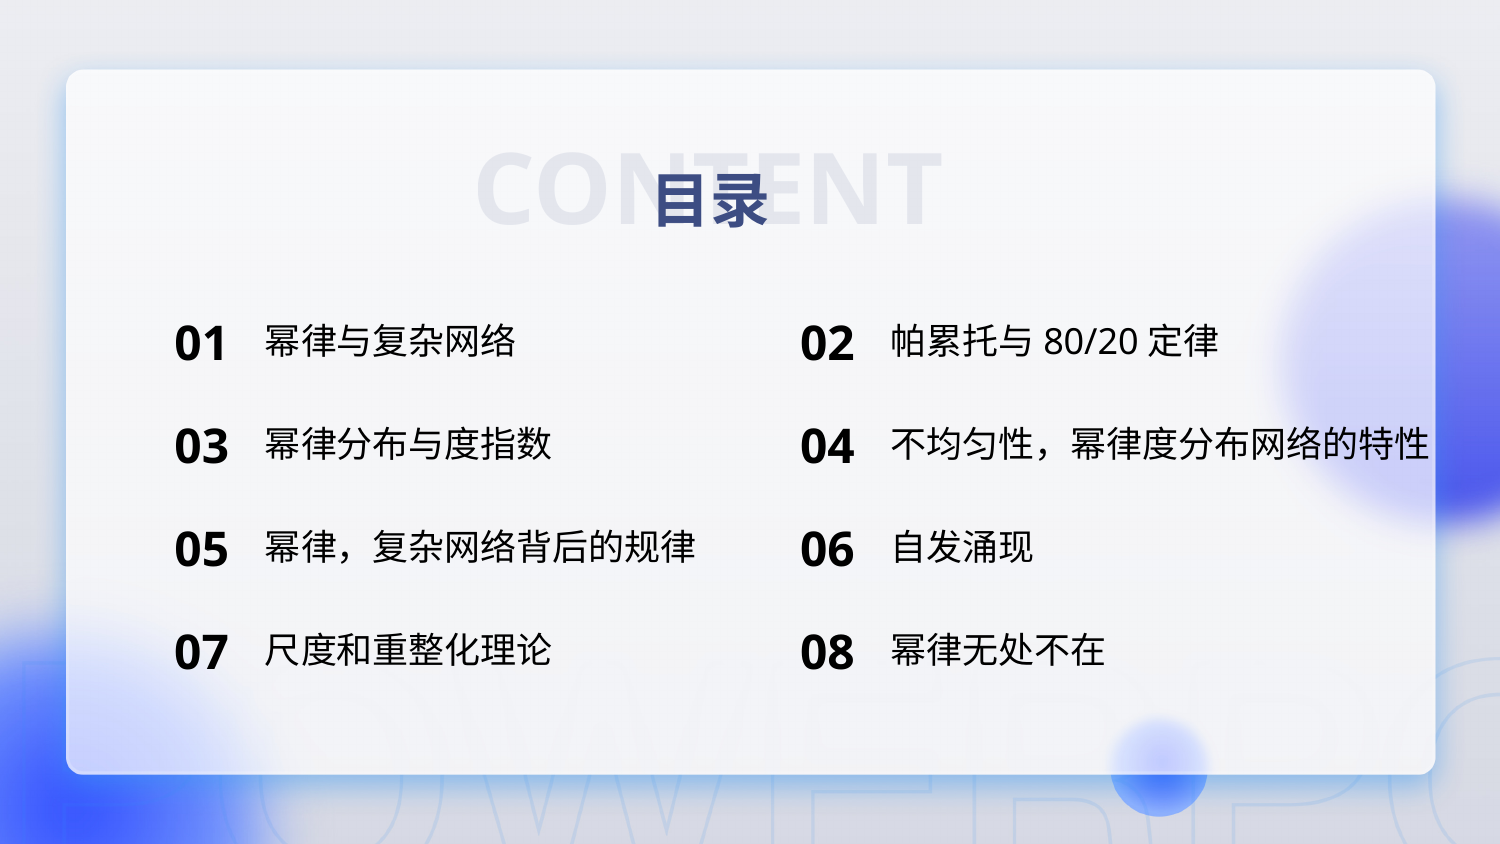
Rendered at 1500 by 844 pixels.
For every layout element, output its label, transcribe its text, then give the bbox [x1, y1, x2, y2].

text_box 幂律无处不在 [902, 606, 1407, 687]
text_box 07 [158, 598, 276, 696]
text_box 04 [784, 392, 902, 489]
text_box 幂律与复杂网络 [276, 296, 781, 378]
text_box 01 [158, 289, 276, 386]
text_box 目录 [573, 137, 849, 250]
text_box 02 [784, 289, 902, 386]
text_box 幂律分布与度指数 [276, 400, 781, 481]
text_box 尺度和重整化理论 [276, 606, 781, 687]
text_box 05 [158, 495, 276, 592]
text_box 自发涌现 [902, 503, 1407, 584]
picture [0, 0, 1500, 844]
text_box 幂律，复杂网络背后的规律 [276, 503, 781, 584]
text_box 06 [784, 495, 902, 592]
text_box CONTENT [457, 94, 1165, 260]
text_box 不均匀性，幂律度分布网络的特性 [902, 400, 1500, 481]
text_box 帕累托与80/20定律 [902, 296, 1407, 378]
text_box 08 [784, 598, 902, 696]
text_box 03 [158, 392, 276, 489]
